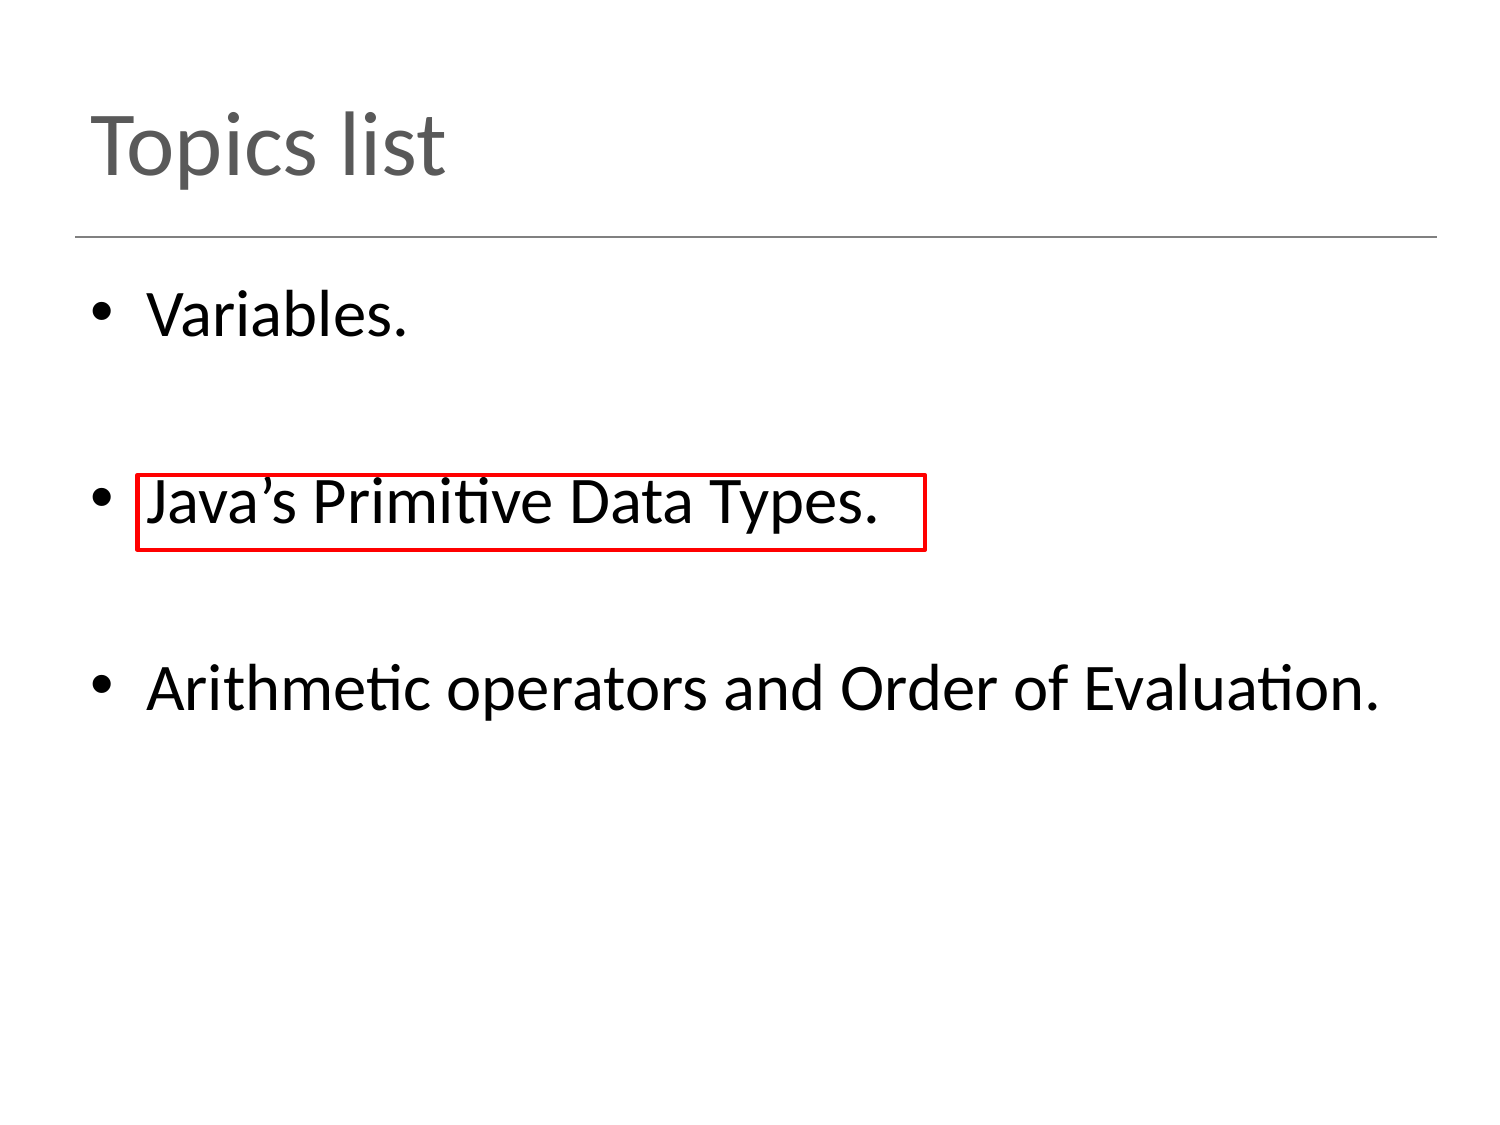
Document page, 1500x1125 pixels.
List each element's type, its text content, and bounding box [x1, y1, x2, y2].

title Topics list [75, 45, 1425, 233]
list Variables. Java’s Primitive Data Types. Arithmetic operators and Order of Evaluation. [75, 262, 1425, 1005]
text_box [135, 473, 927, 552]
